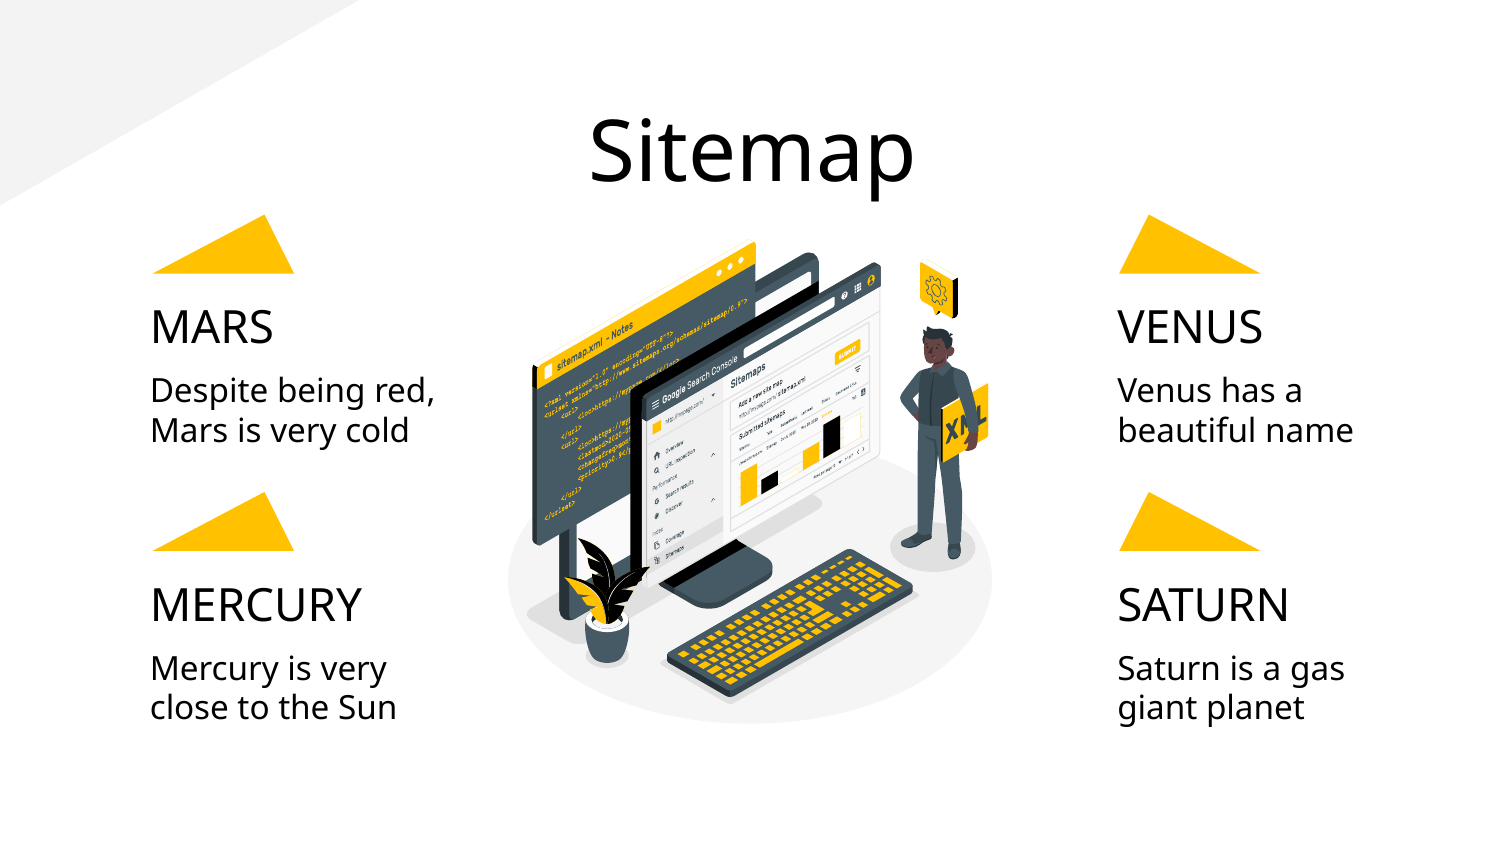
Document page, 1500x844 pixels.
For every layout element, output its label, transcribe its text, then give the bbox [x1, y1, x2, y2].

text_box [1119, 214, 1261, 274]
subtitle Mercury is very close to the Sun [134, 631, 458, 726]
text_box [507, 239, 993, 724]
subtitle Despite being red, Mars is very cold [134, 354, 458, 449]
subtitle Venus has a beautiful name [1102, 354, 1426, 449]
text_box [152, 491, 295, 551]
subtitle MARS [134, 299, 398, 350]
subtitle MERCURY [134, 577, 398, 628]
subtitle Saturn is a gas giant planet [1102, 631, 1426, 726]
text_box [152, 214, 295, 274]
subtitle VENUS [1102, 299, 1366, 350]
title Sitemap [88, 80, 1418, 175]
text_box [1119, 491, 1261, 551]
subtitle SATURN [1102, 577, 1366, 628]
